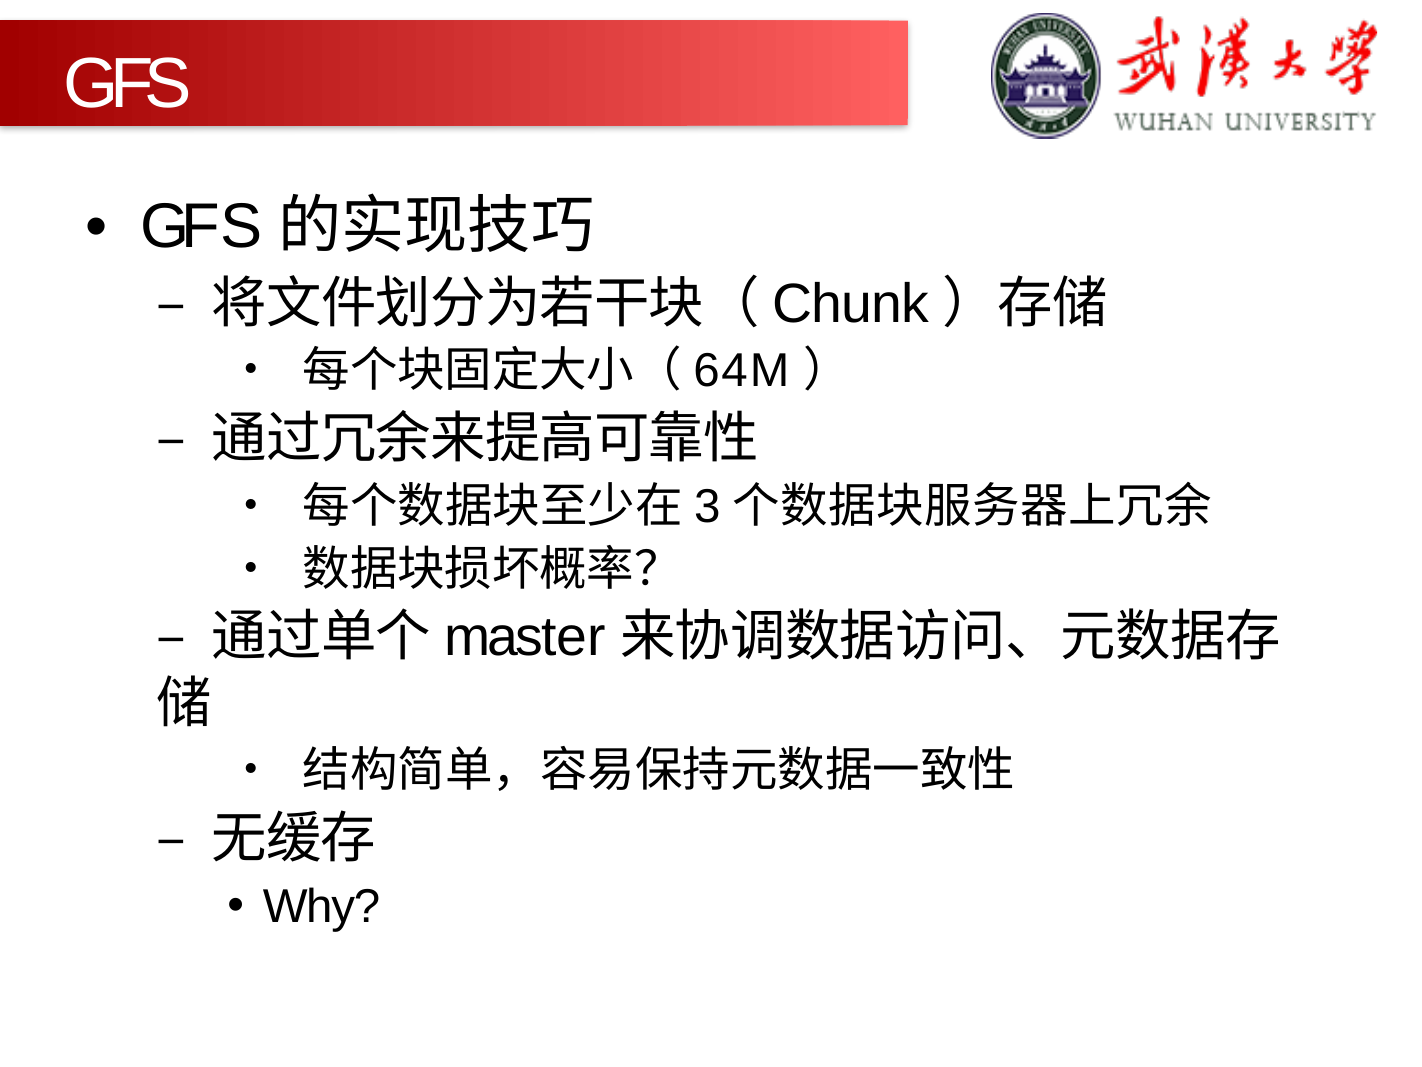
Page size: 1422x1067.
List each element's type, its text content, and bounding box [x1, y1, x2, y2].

text_box • GFS的实现技巧 [83, 183, 759, 262]
picture [991, 13, 1378, 139]
text_box GFS [2, 36, 251, 127]
text_box – 将文件划分为若干块（Chunk）存储 • 每个块固定大小（64M） – 通过冗余来提高可靠性 • 每个数据块至少在3个数据块服务器上冗余 • 数据块损坏概率？ – 通过单个master来协调数据访问、元数据存储 • 结构简单，容易保持元数据一致性 – 无缓存 Why? [154, 266, 1301, 867]
